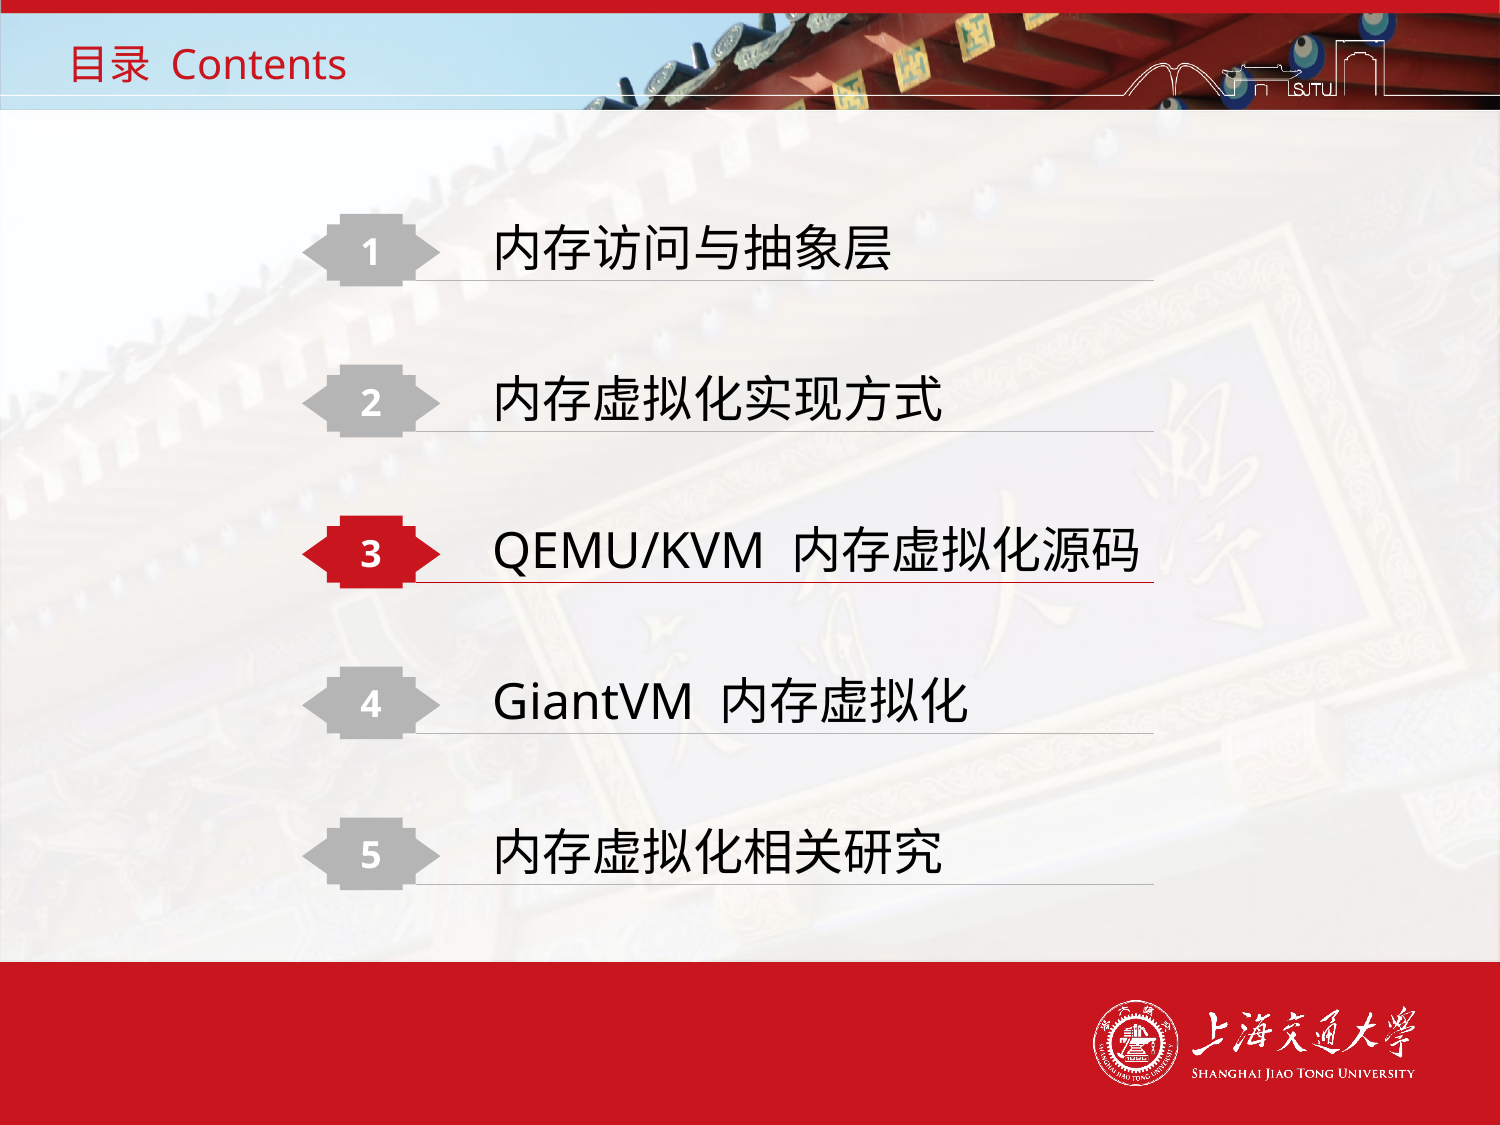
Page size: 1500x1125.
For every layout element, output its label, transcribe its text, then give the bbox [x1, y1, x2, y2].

text_box 内存访问与抽象层 [478, 209, 1198, 284]
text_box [302, 515, 441, 589]
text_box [302, 213, 441, 287]
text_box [302, 817, 441, 891]
text_box 内存虚拟化实现方式 [478, 359, 1198, 435]
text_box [302, 364, 441, 438]
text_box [302, 666, 441, 740]
picture [0, 0, 1500, 110]
picture [0, 111, 1500, 962]
text_box GiantVM 内存虚拟化 [478, 661, 1198, 737]
text_box QEMU/KVM 内存虚拟化源码 [478, 510, 1198, 586]
text_box 内存虚拟化相关研究 [478, 812, 1198, 888]
title 目录 Contents [53, 38, 1116, 94]
picture [1093, 1000, 1415, 1086]
